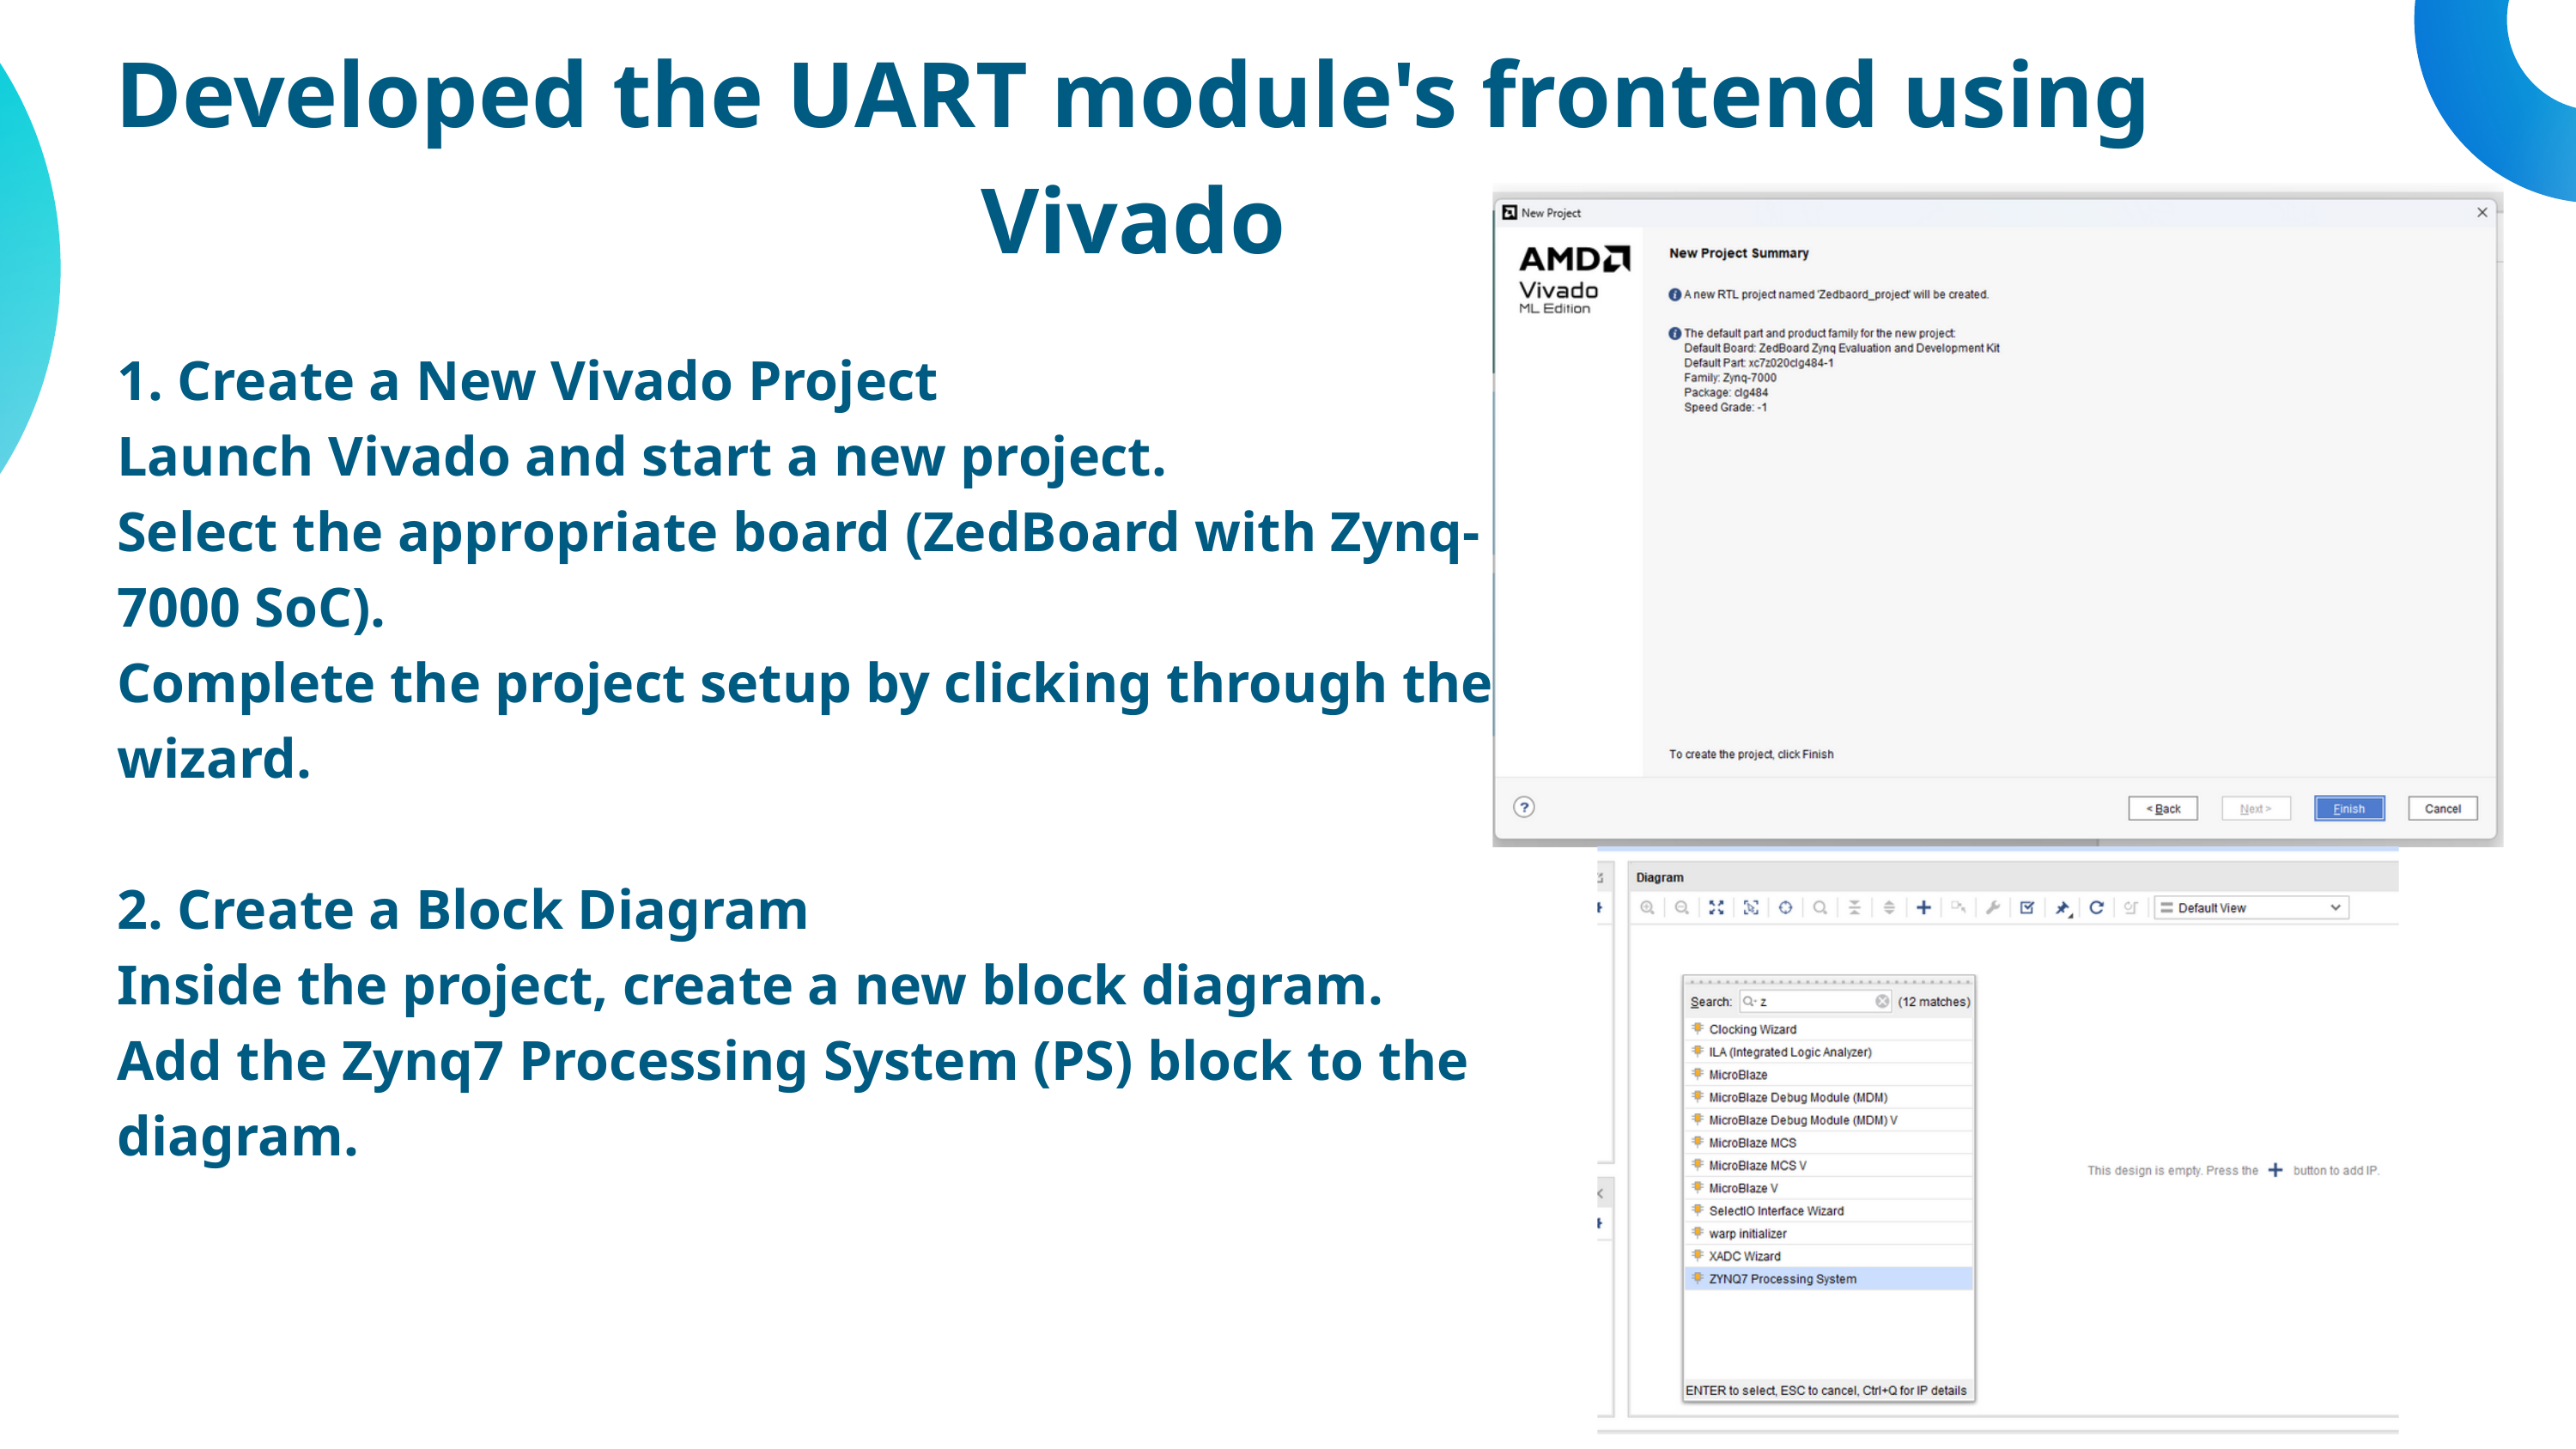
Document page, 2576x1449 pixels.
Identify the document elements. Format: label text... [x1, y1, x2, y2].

text_box Developed the UART module's frontend using Vivado [69, 19, 2202, 272]
text_box [1584, 183, 2504, 847]
text_box [1597, 846, 2399, 1434]
text_box 1. Create a New Vivado Project Launch Vivado and start a new project. Select the appropriate board (ZedBoard with Zynq-7000 SoC). Complete the project setup by clicking through the wizard. 2. Create a Block Diagram Inside the project, create a new block diagram. Add the Zynq7 Processing System (PS) block to the diagram. [117, 272, 1584, 1243]
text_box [2412, 0, 2576, 206]
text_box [0, 0, 65, 652]
